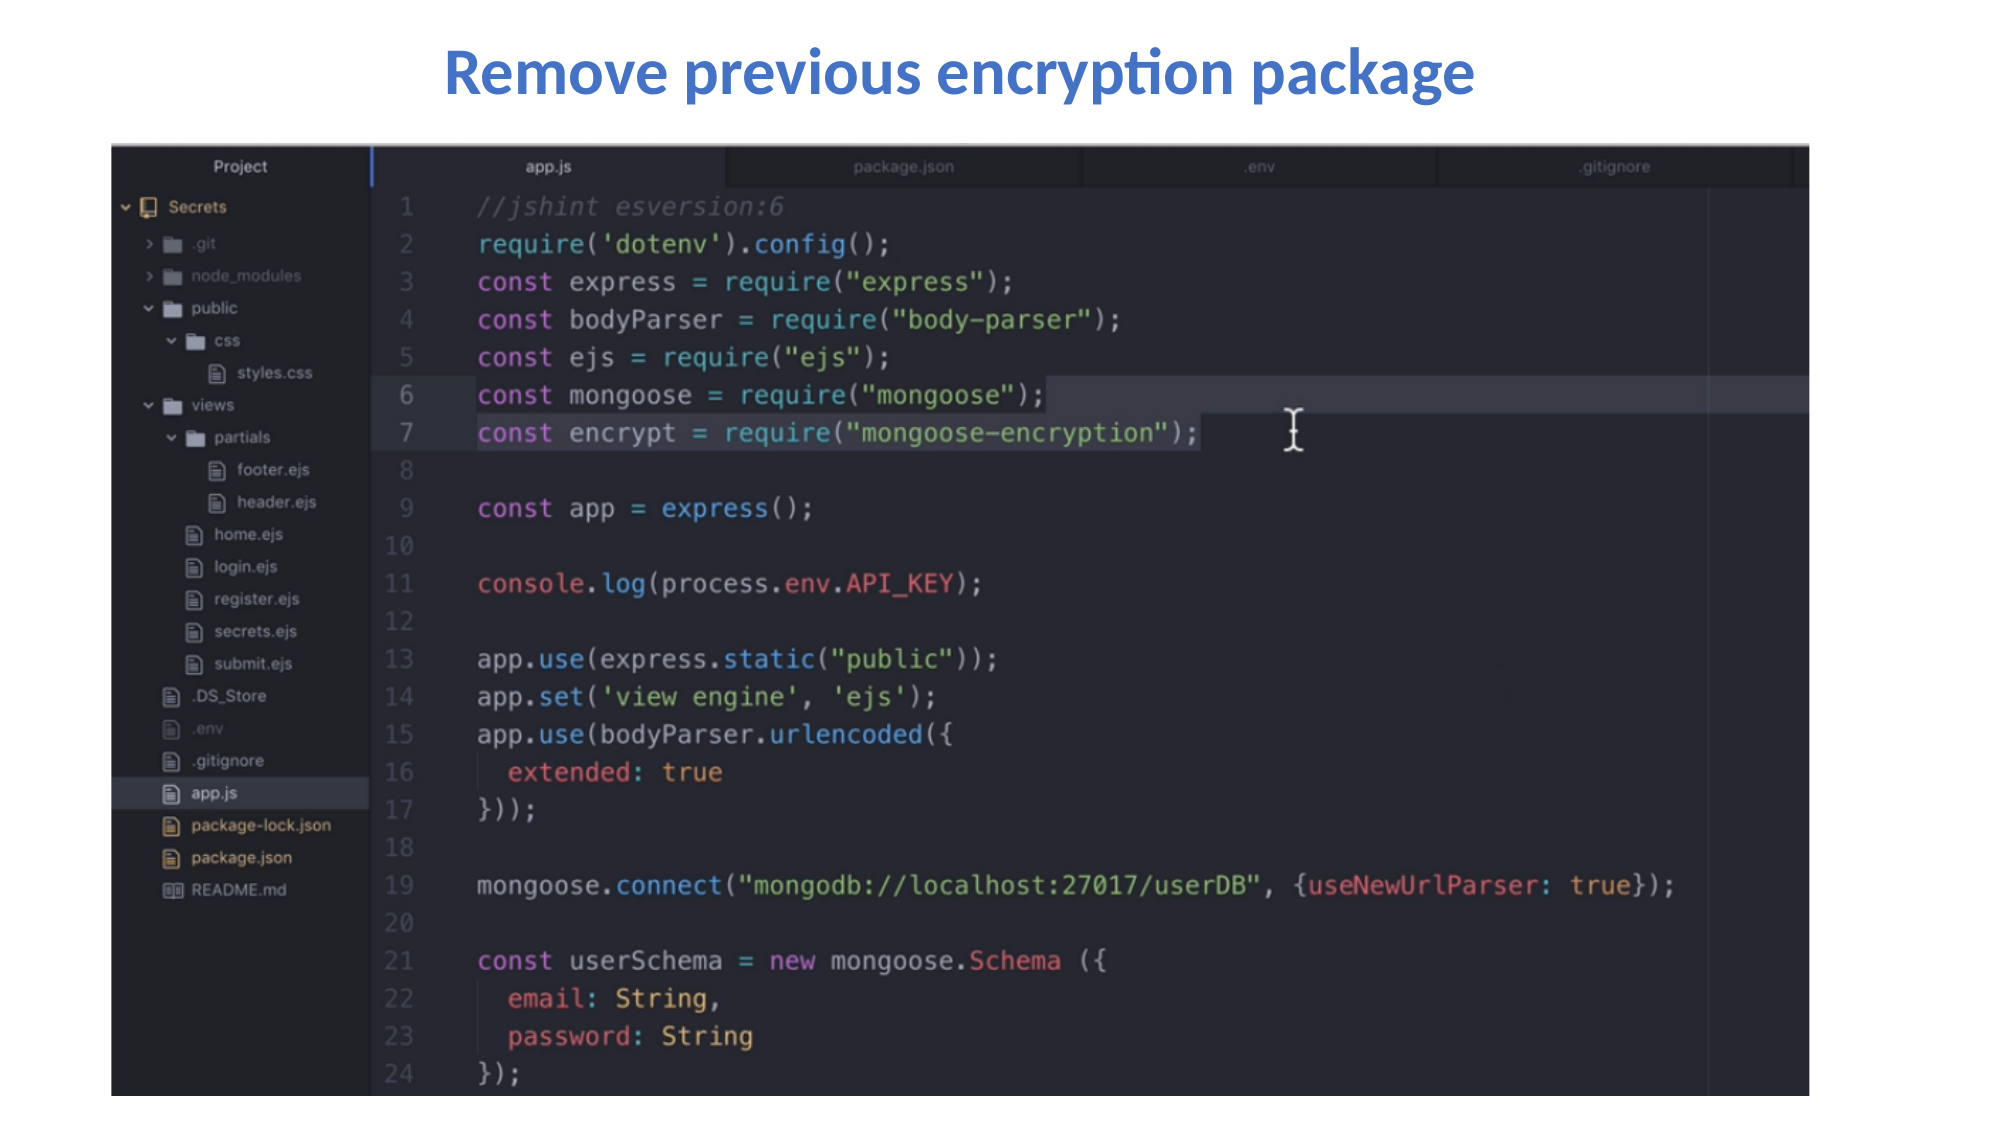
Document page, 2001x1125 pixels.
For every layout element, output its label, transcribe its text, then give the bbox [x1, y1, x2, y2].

text_box Remove previous encryption package [428, 20, 1492, 116]
picture [111, 143, 1810, 1096]
